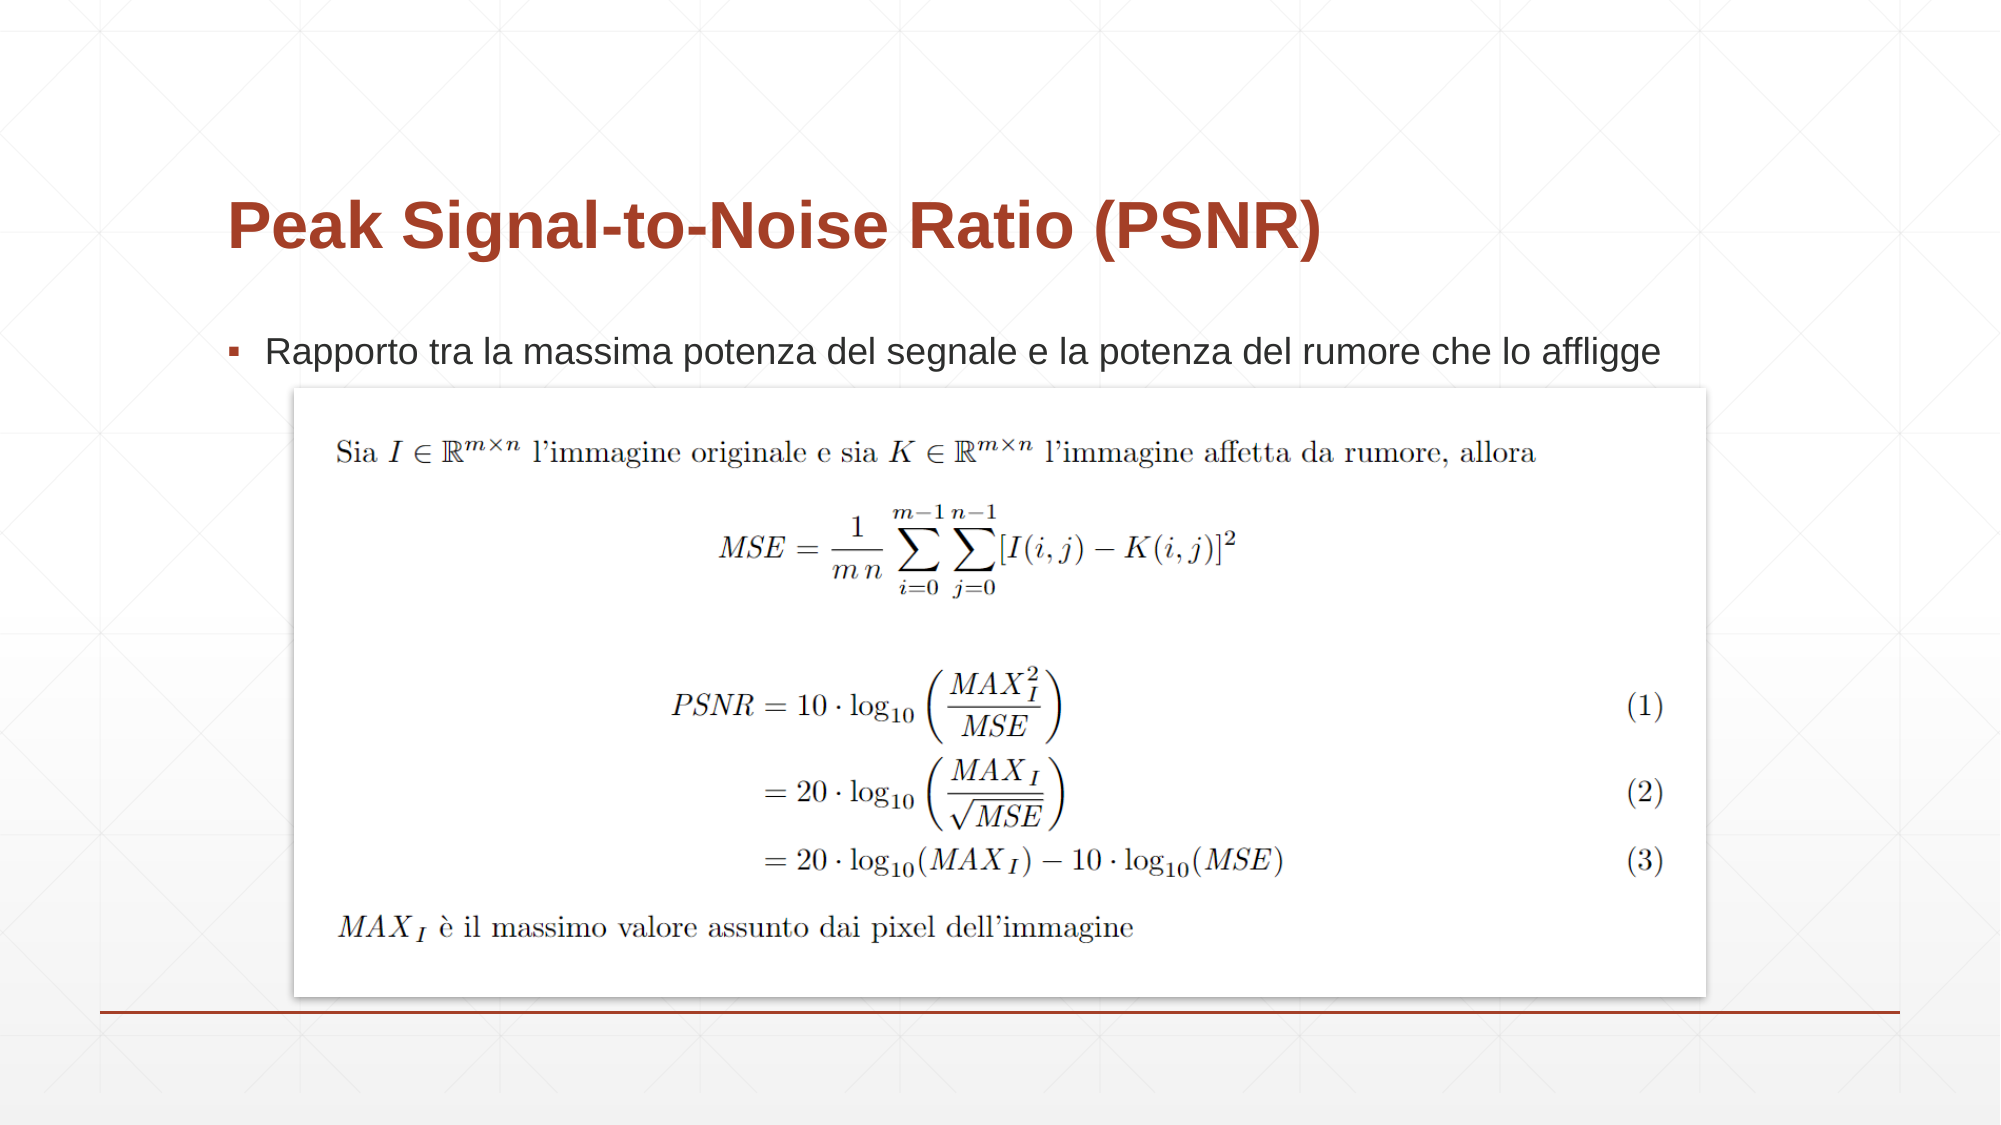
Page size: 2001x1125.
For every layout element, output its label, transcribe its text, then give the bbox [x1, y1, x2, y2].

picture [308, 402, 1692, 983]
list Rapporto tra la massima potenza del segnale e la potenza del rumore che lo affligge [212, 324, 1788, 950]
title Peak Signal-to-Noise Ratio (PSNR) [212, 82, 1788, 271]
